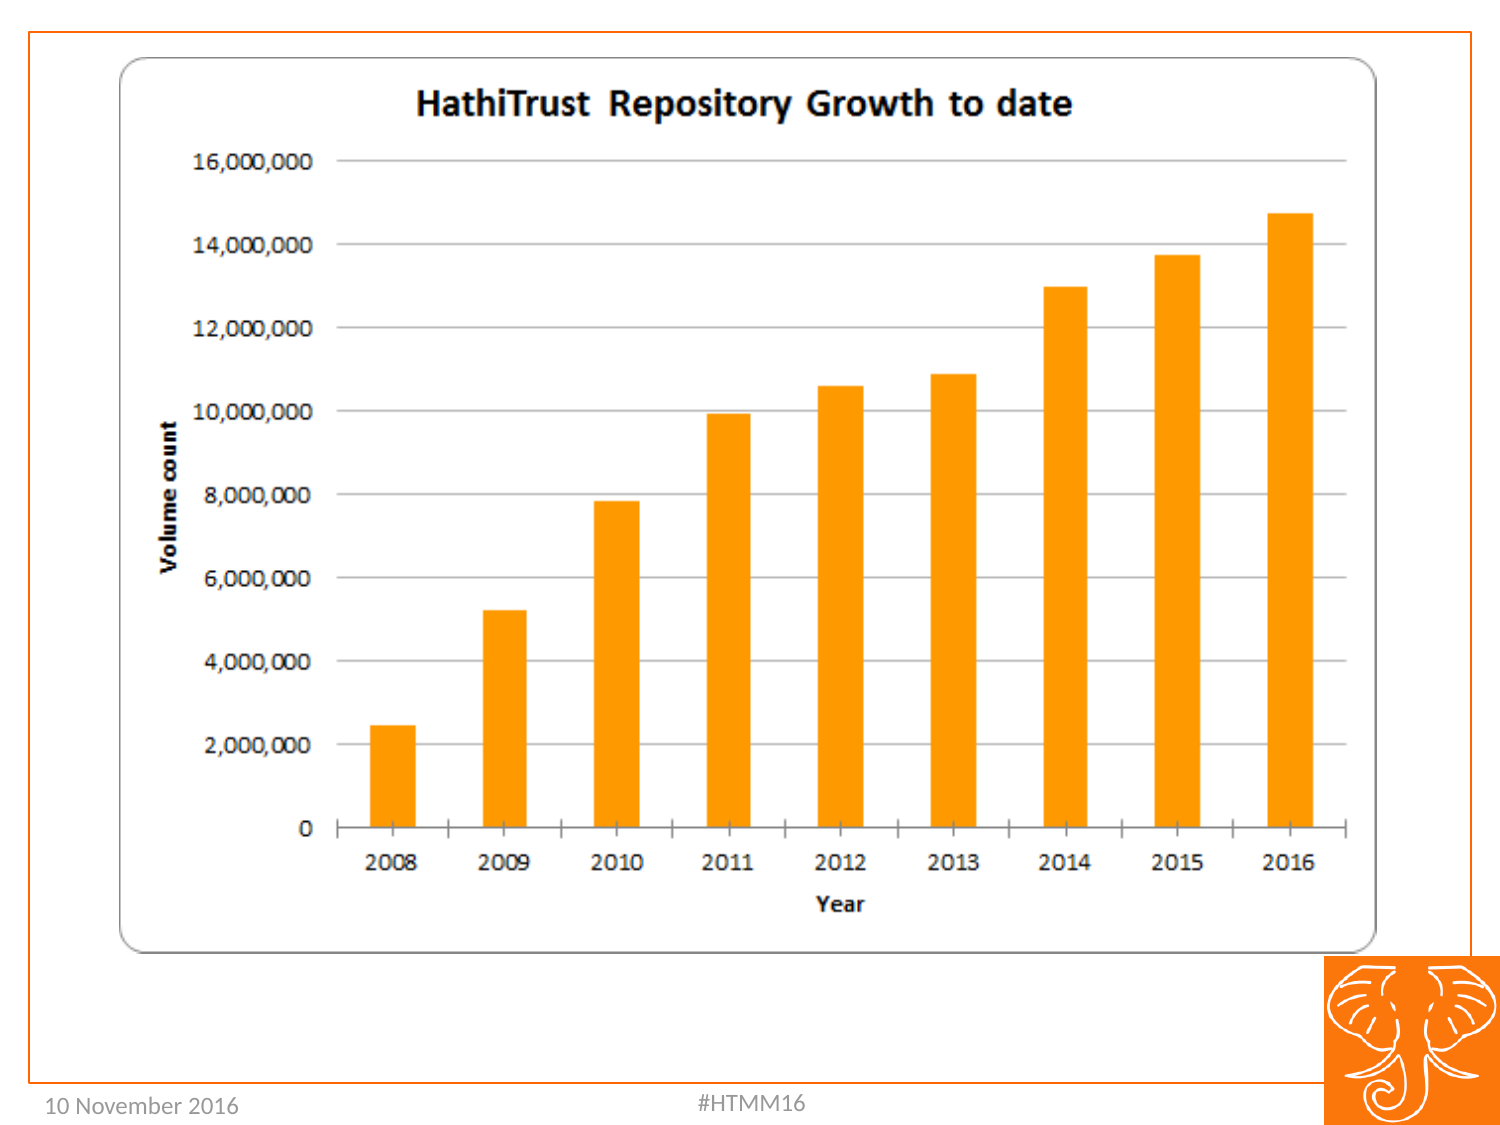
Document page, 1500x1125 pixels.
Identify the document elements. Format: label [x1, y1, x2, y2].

picture [119, 57, 1378, 954]
picture [1324, 956, 1500, 1125]
